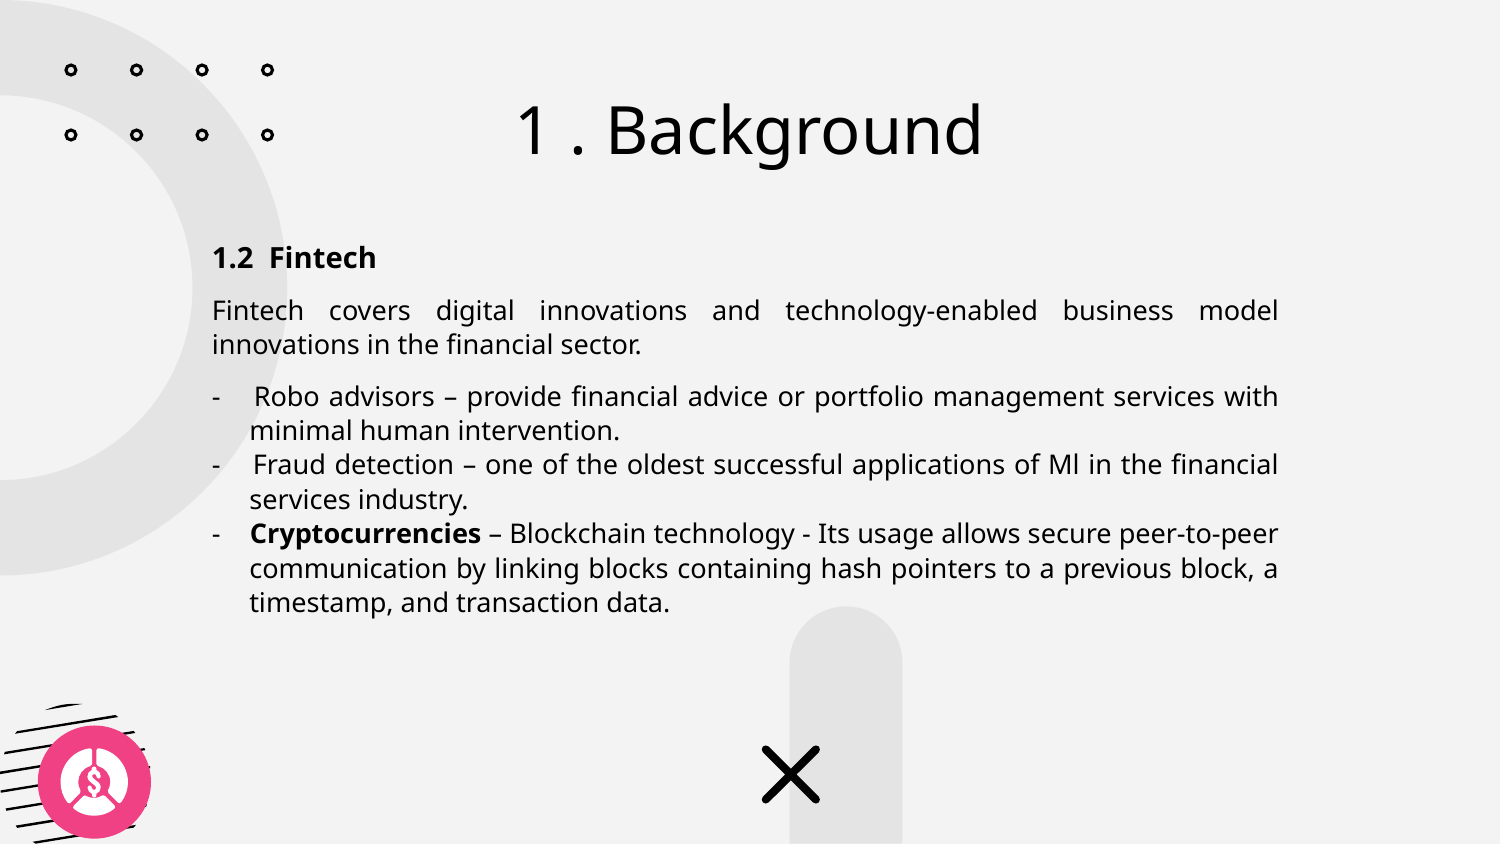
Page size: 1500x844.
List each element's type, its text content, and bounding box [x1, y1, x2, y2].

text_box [60, 748, 129, 817]
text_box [0, 703, 152, 844]
text_box 1.2 Fintech Fintech covers digital innovations and technology-enabled business model innovations in the financial sector. - Robo advisors – provide financial advice or portfolio management services with minimal human intervention. - Fraud detection – one of the oldest successful applications of Ml in the financial services industry. - Cryptocurrencies – Blockchain technology - Its usage allows secure peer-to-peer communication by linking blocks containing hash pointers to a previous block, a timestamp, and transaction data. [121, 222, 1294, 633]
title 1 . Background [116, 72, 1383, 167]
